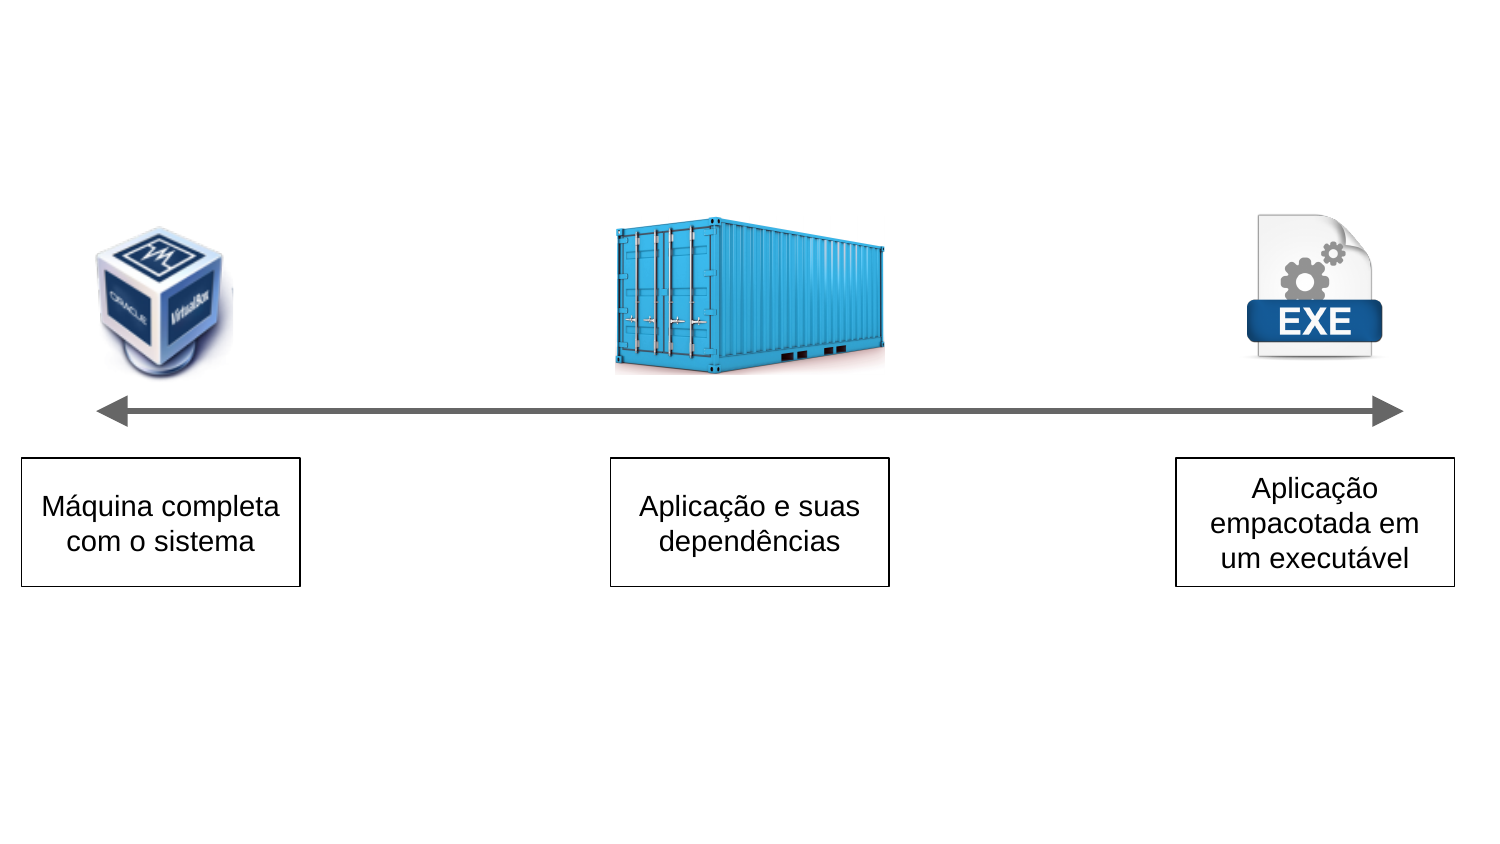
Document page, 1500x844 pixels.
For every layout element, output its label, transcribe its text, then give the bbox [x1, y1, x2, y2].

text_box Aplicação e suas dependências [610, 457, 890, 587]
picture [88, 226, 234, 385]
picture [1236, 206, 1394, 365]
text_box Máquina completa com o sistema [21, 457, 300, 587]
text_box Aplicação empacotada em um executável [1175, 457, 1455, 587]
picture [615, 216, 885, 375]
